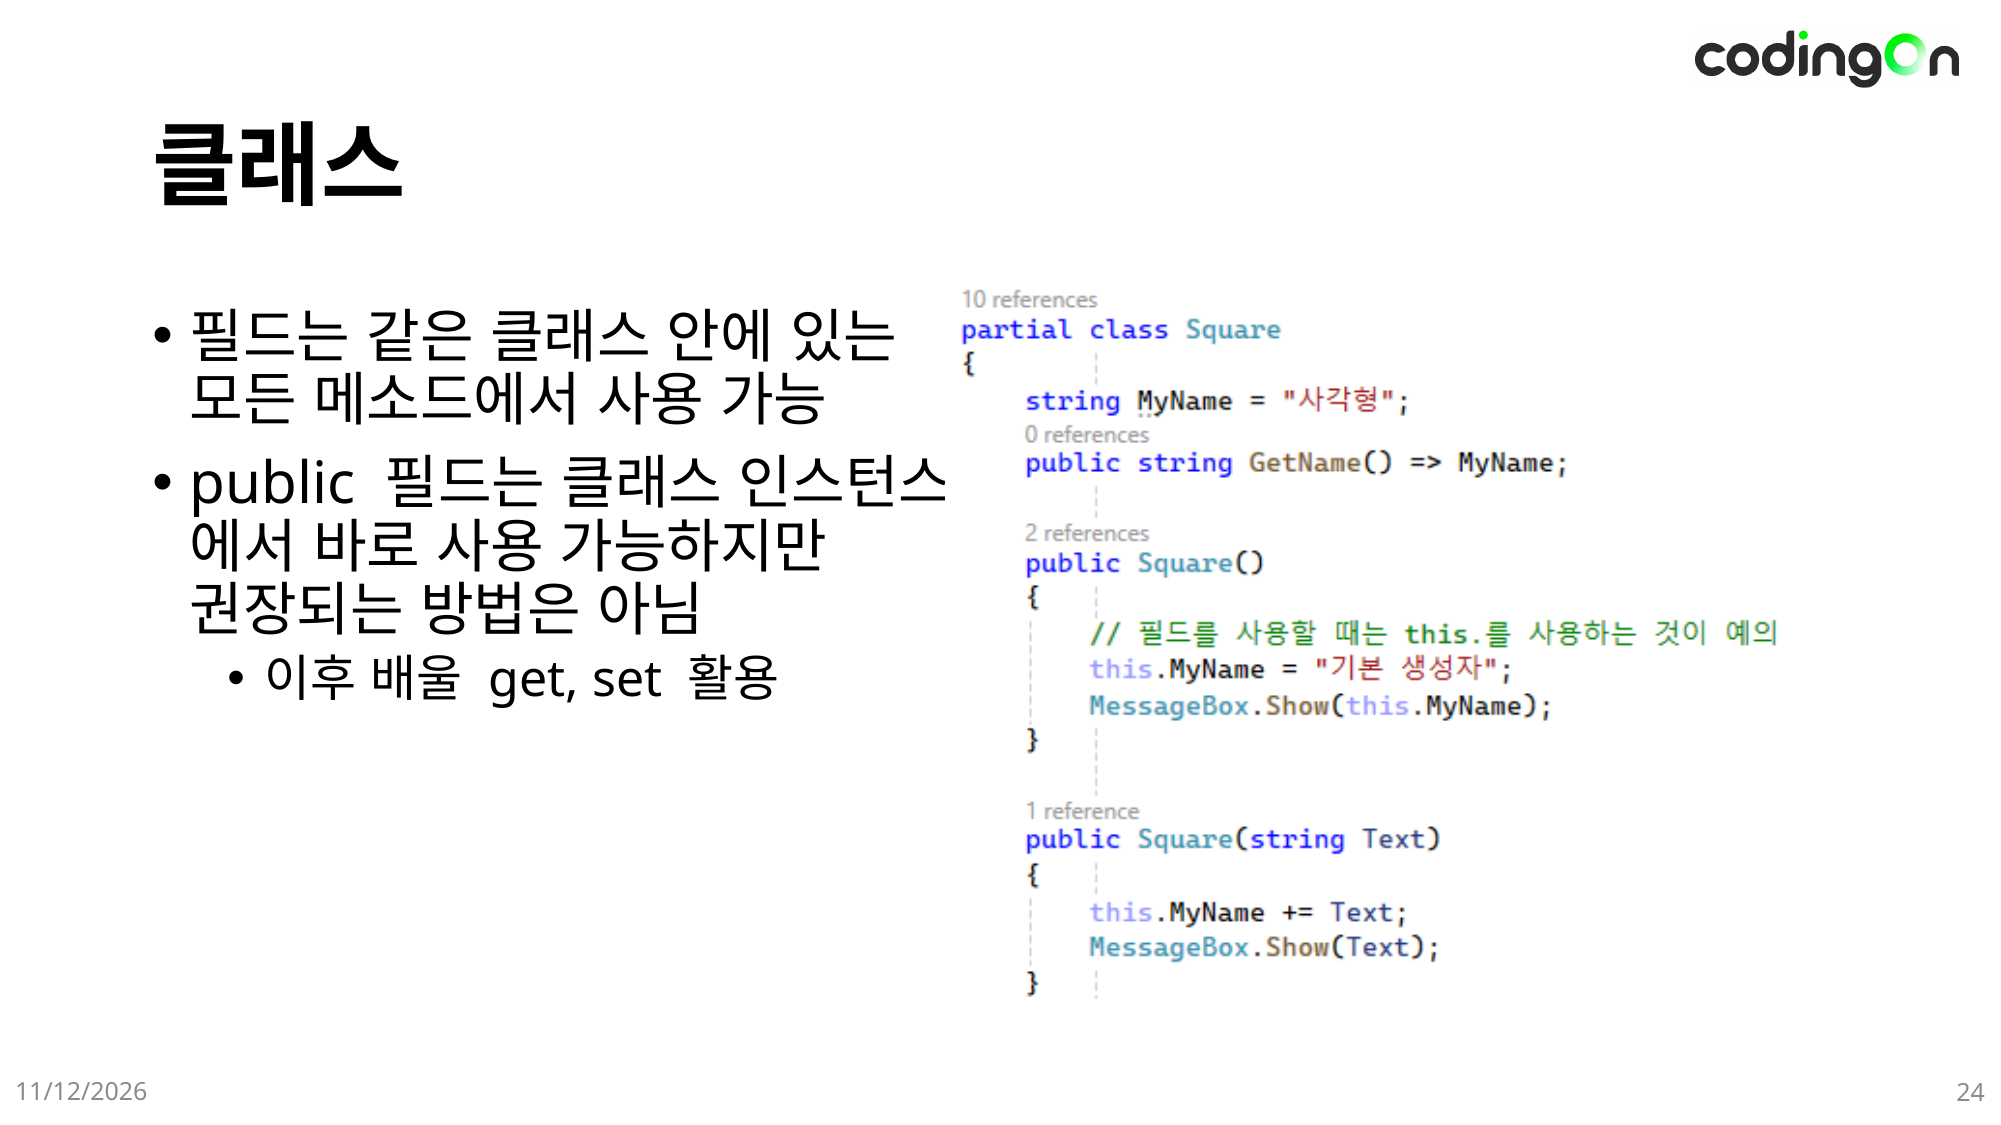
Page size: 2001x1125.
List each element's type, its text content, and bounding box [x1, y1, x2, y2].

slide_number 24 [1550, 1063, 2000, 1124]
picture [1695, 30, 1959, 88]
picture [945, 277, 1830, 999]
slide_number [0, 1062, 450, 1123]
title 클래스 [137, 59, 1863, 278]
list 필드는 같은 클래스 안에 있는 모든 메소드에서 사용 가능 public 필드는 클래스 인스턴스 에서 바로 사용 가능하지만 권장되는 방법은 아님 이후 배울 get, set 활용 [137, 299, 1863, 1014]
